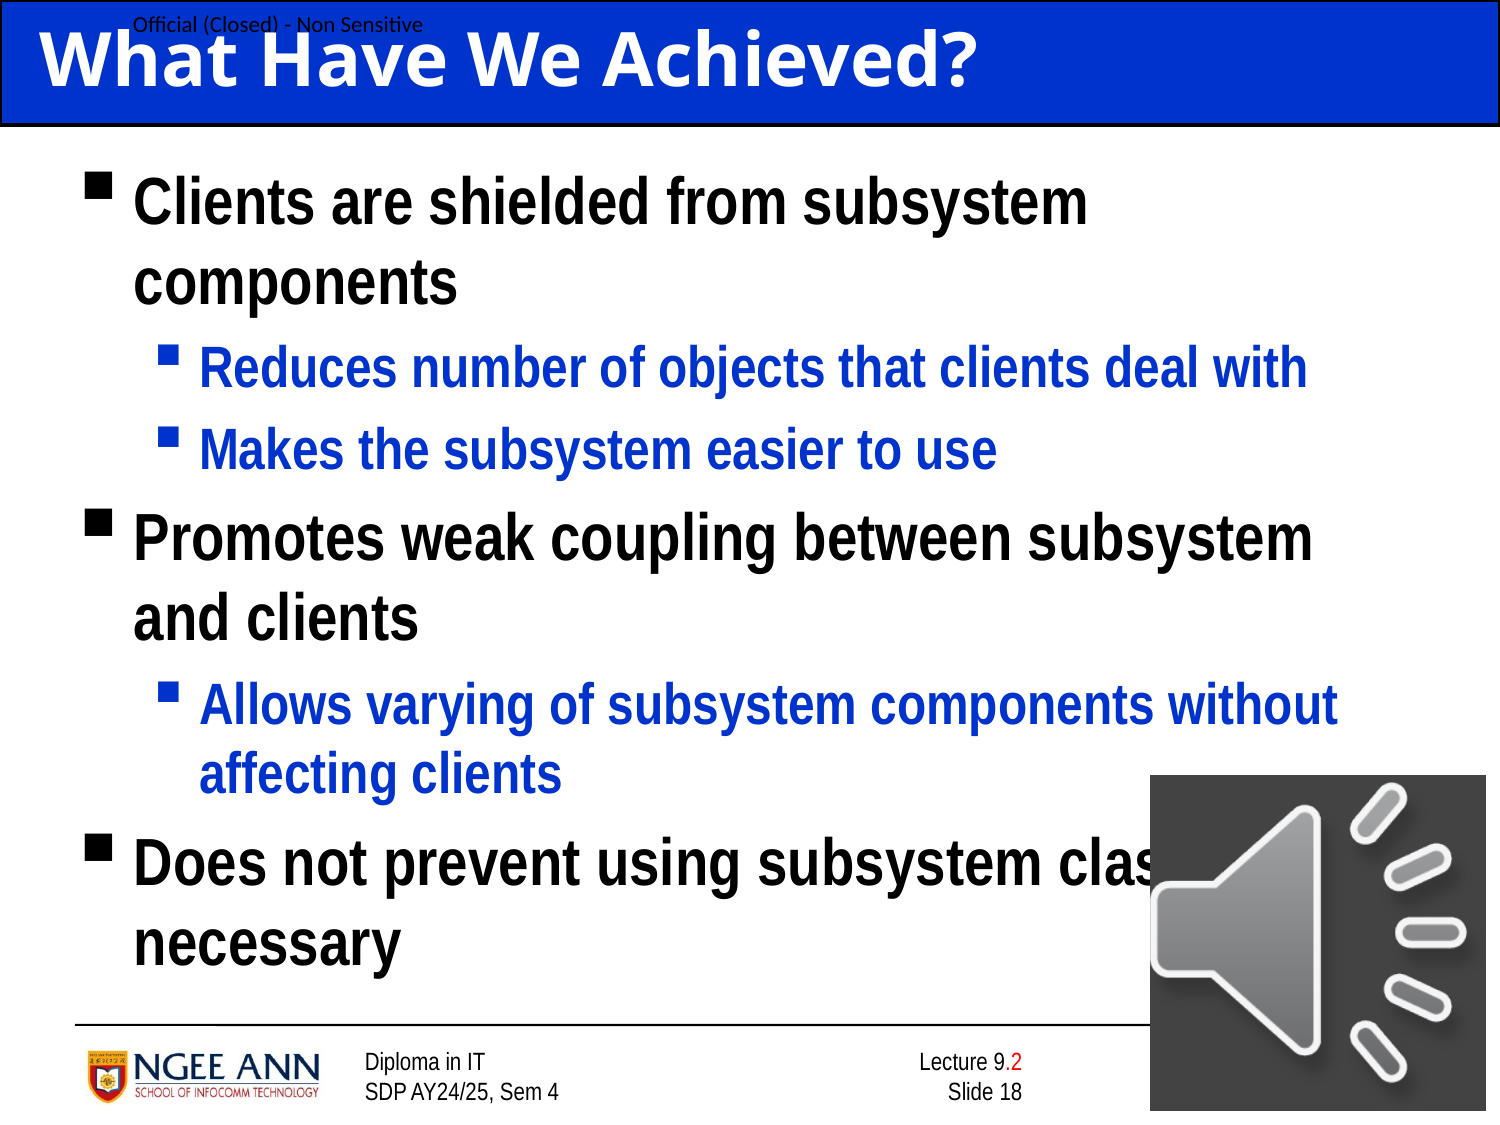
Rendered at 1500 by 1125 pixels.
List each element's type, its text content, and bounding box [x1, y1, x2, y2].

title What Have We Achieved? [23, 0, 1500, 115]
picture [62, 1028, 344, 1125]
list Clients are shielded from subsystem components Reduces number of objects that clients deal with Makes the subsystem easier to use Promotes weak coupling between subsystem and clients Allows varying of subsystem components without affecting clients Does not prevent using subsystem classes if necessary [62, 149, 1400, 1000]
picture [1148, 773, 1487, 1112]
slide_number Lecture 9.2 Slide 18 [724, 1049, 1038, 1113]
